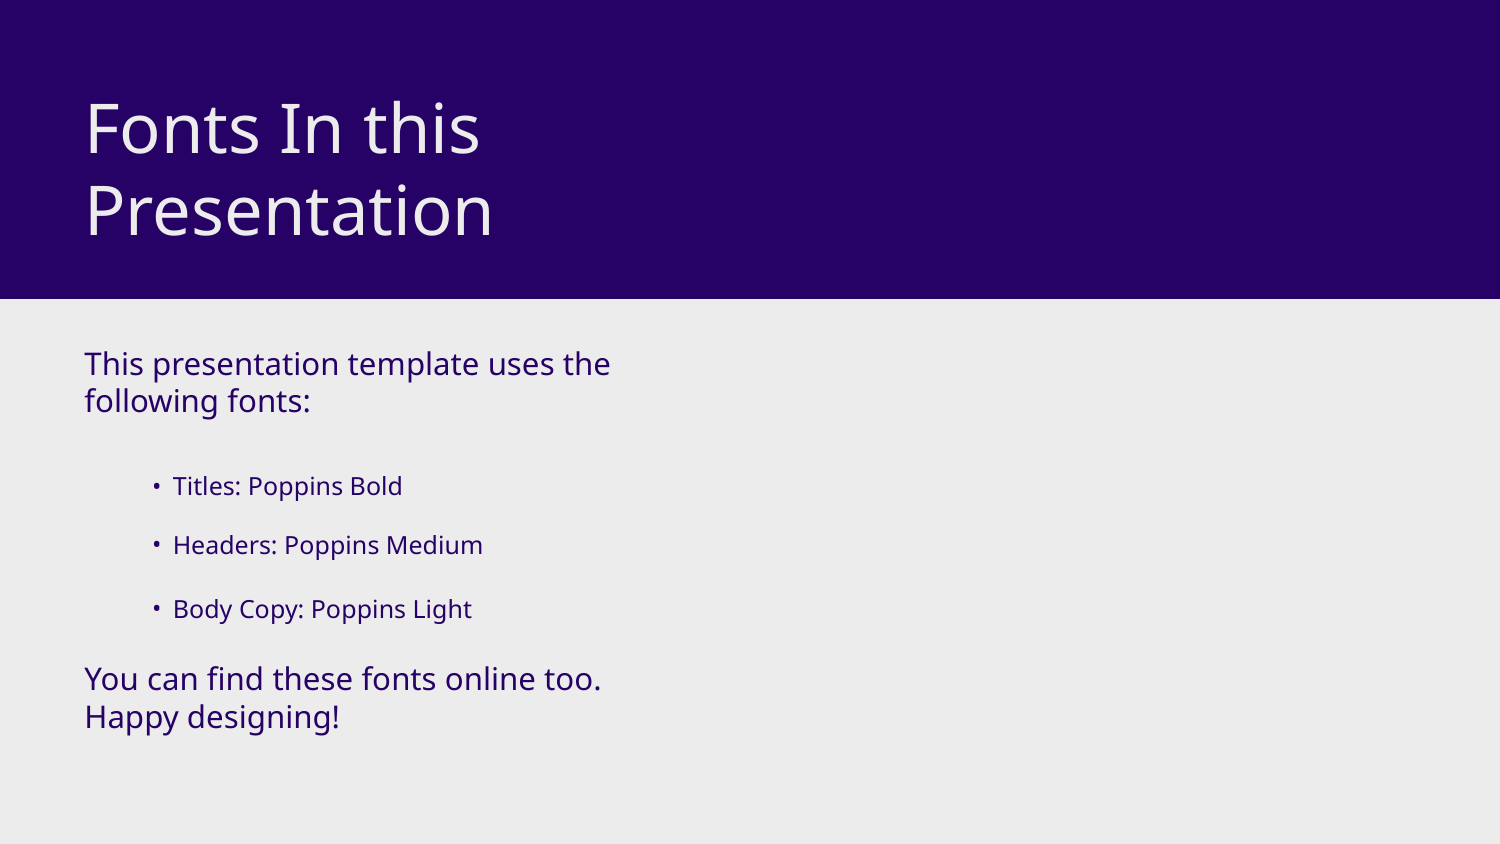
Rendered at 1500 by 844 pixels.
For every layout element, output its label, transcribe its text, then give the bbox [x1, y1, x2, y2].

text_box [84, 343, 867, 736]
text_box Fonts In this Presentation [84, 84, 750, 250]
text_box [0, 0, 1500, 299]
